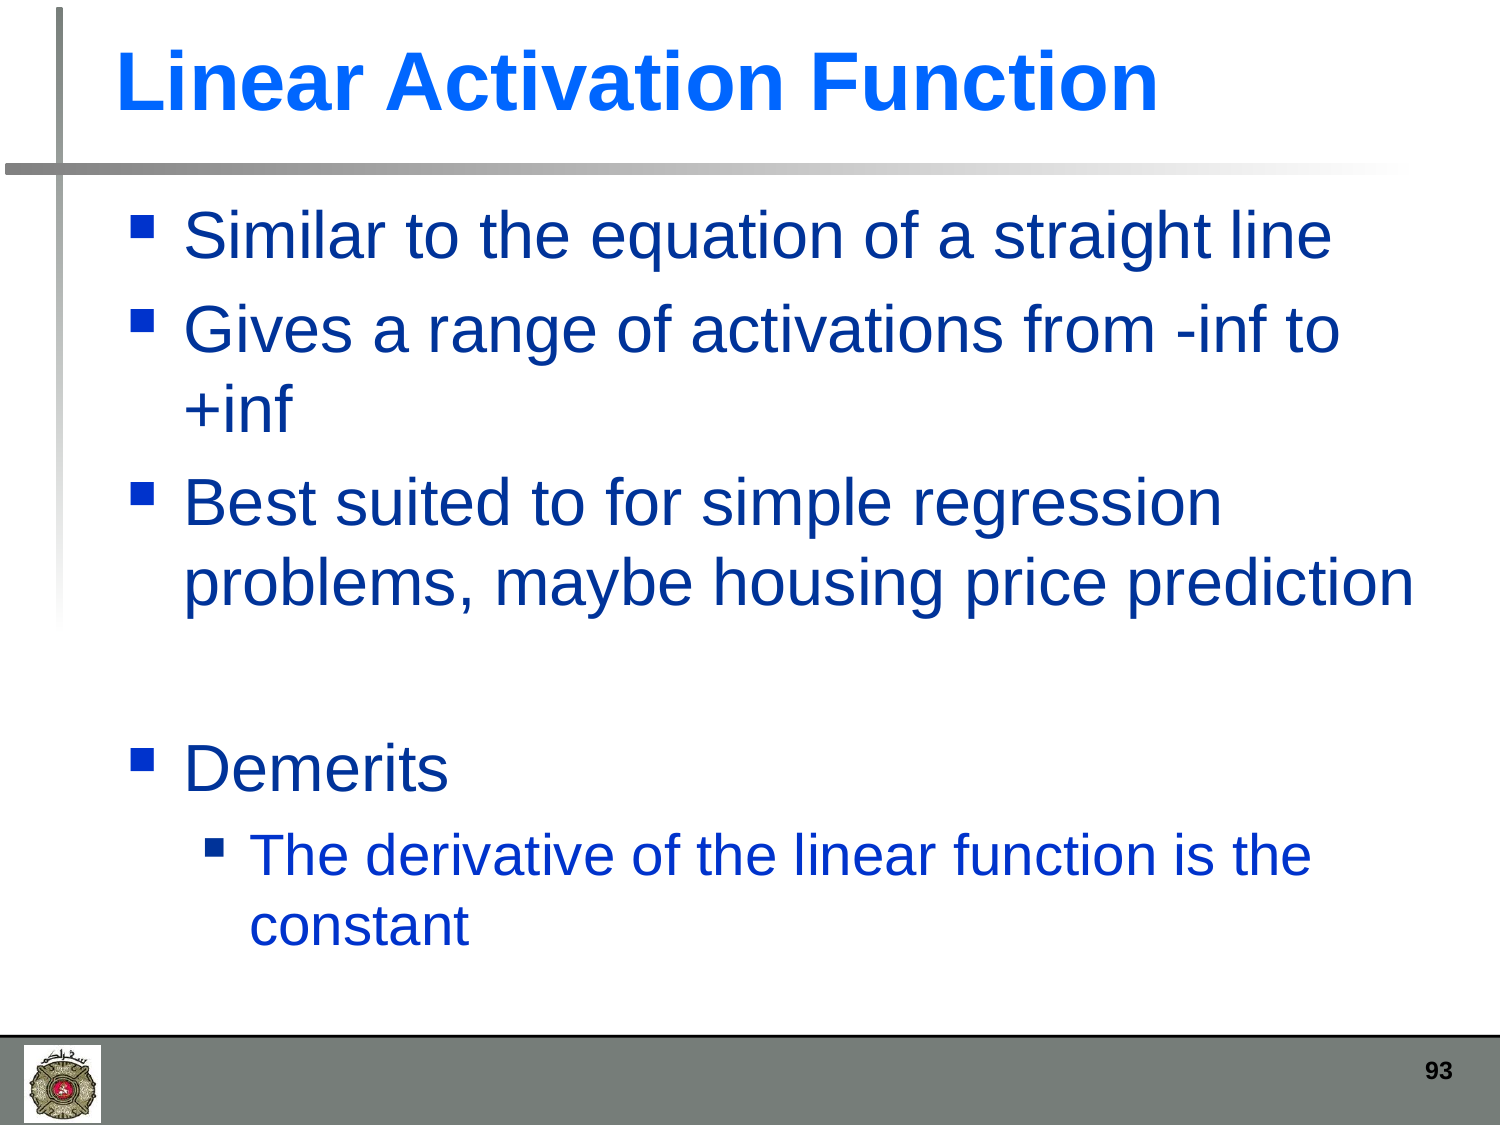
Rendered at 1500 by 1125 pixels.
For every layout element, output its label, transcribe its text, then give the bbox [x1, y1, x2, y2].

picture [24, 1045, 101, 1123]
list Similar to the equation of a straight line Gives a range of activations from -inf to +inf Best suited to for simple regression problems, maybe housing price prediction Demerits The derivative of the linear function is the constant [112, 184, 1469, 1024]
title Linear Activation Function [100, 19, 1459, 135]
